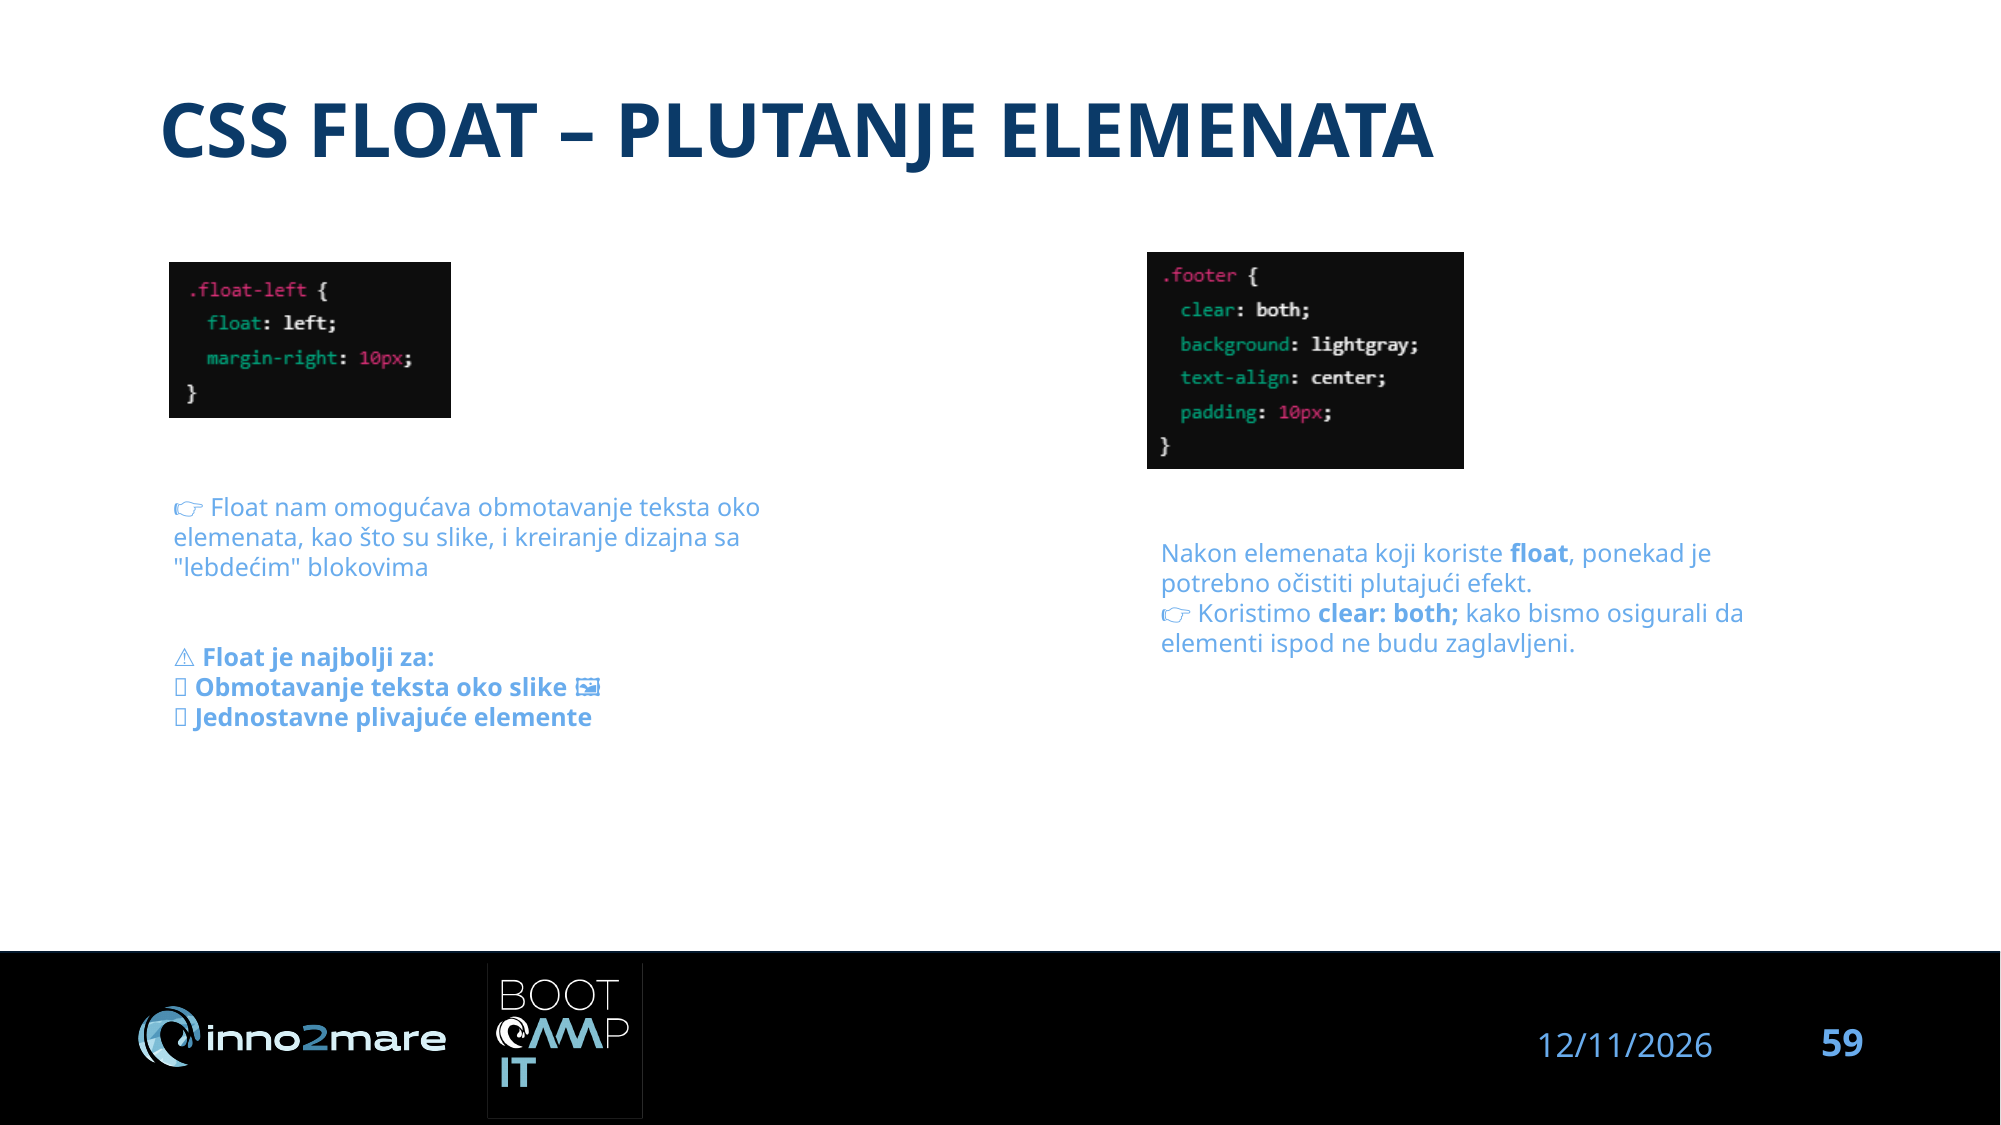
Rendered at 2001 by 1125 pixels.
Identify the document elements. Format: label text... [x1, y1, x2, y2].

text_box ⚠️ Float je najbolji za: ✅ Obmotavanje teksta oko slike 🖼️ ✅ Jednostavne plivajuće elemente [158, 634, 794, 739]
text_box CSS Float – Plutanje Elemenata [144, 62, 1870, 203]
picture [169, 262, 451, 418]
text_box Nakon elemenata koji koriste float, ponekad je potrebno očistiti plutajući efekt. 👉 Koristimo clear: both; kako bismo osigurali da elementi ispod ne budu zaglavljeni. [1146, 530, 1781, 665]
text_box 👉 Float nam omogućava obmotavanje teksta oko elemenata, kao što su slike, i kreiranje dizajna sa "lebdećim" blokovima [158, 484, 794, 589]
picture [138, 957, 690, 1124]
picture [1147, 252, 1464, 469]
